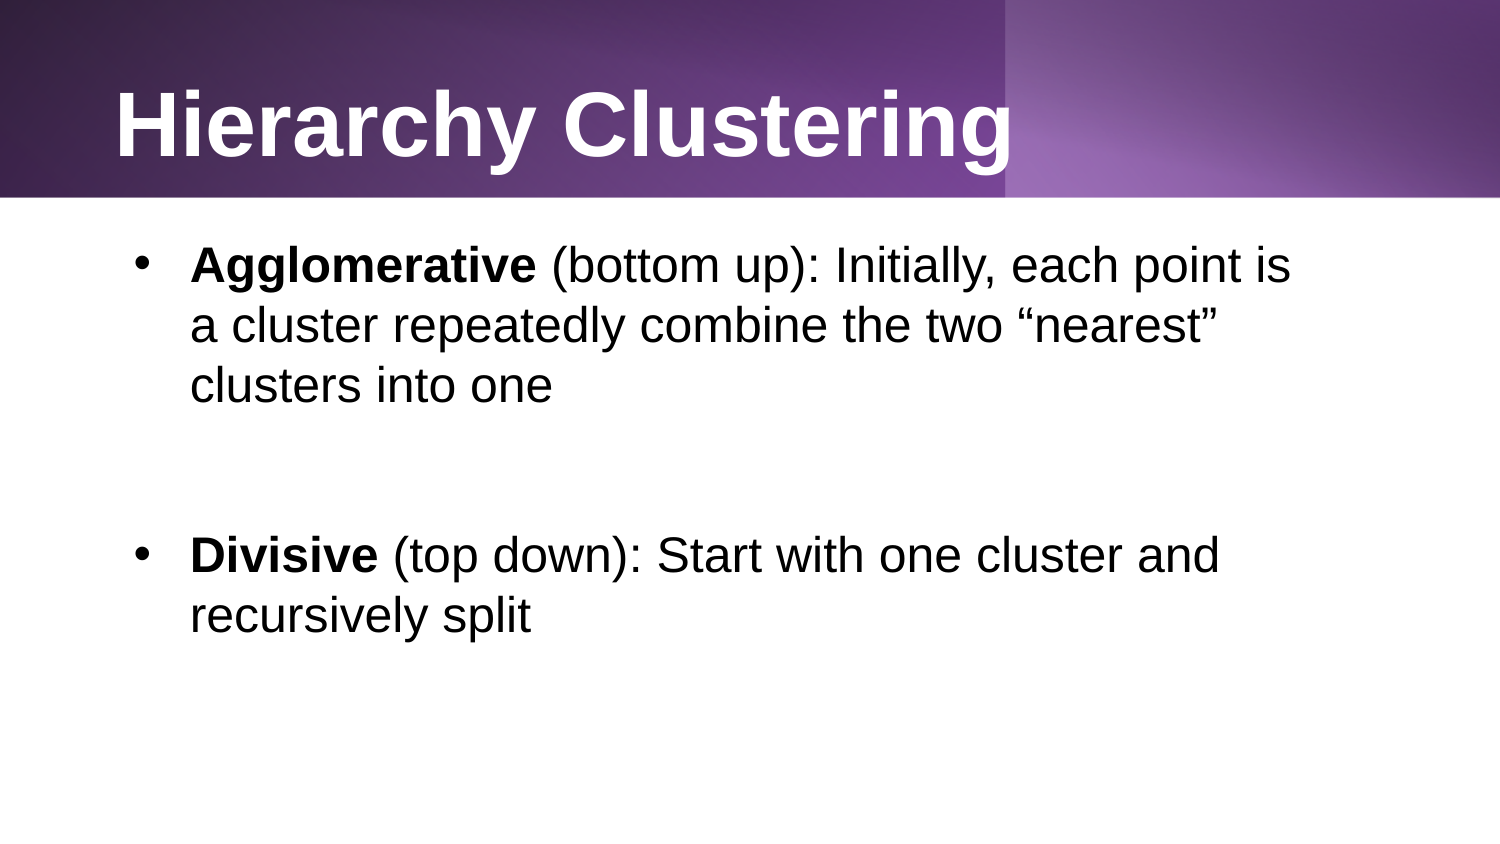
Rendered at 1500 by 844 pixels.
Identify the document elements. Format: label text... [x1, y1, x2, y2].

title Hierarchy Clustering [103, 44, 1397, 208]
text_box Agglomerative (bottom up): Initially, each point is a cluster repeatedly combine the two “nearest” clusters into one Divisive (top down): Start with one cluster and recursively split [118, 225, 1323, 651]
picture [0, 0, 1500, 199]
